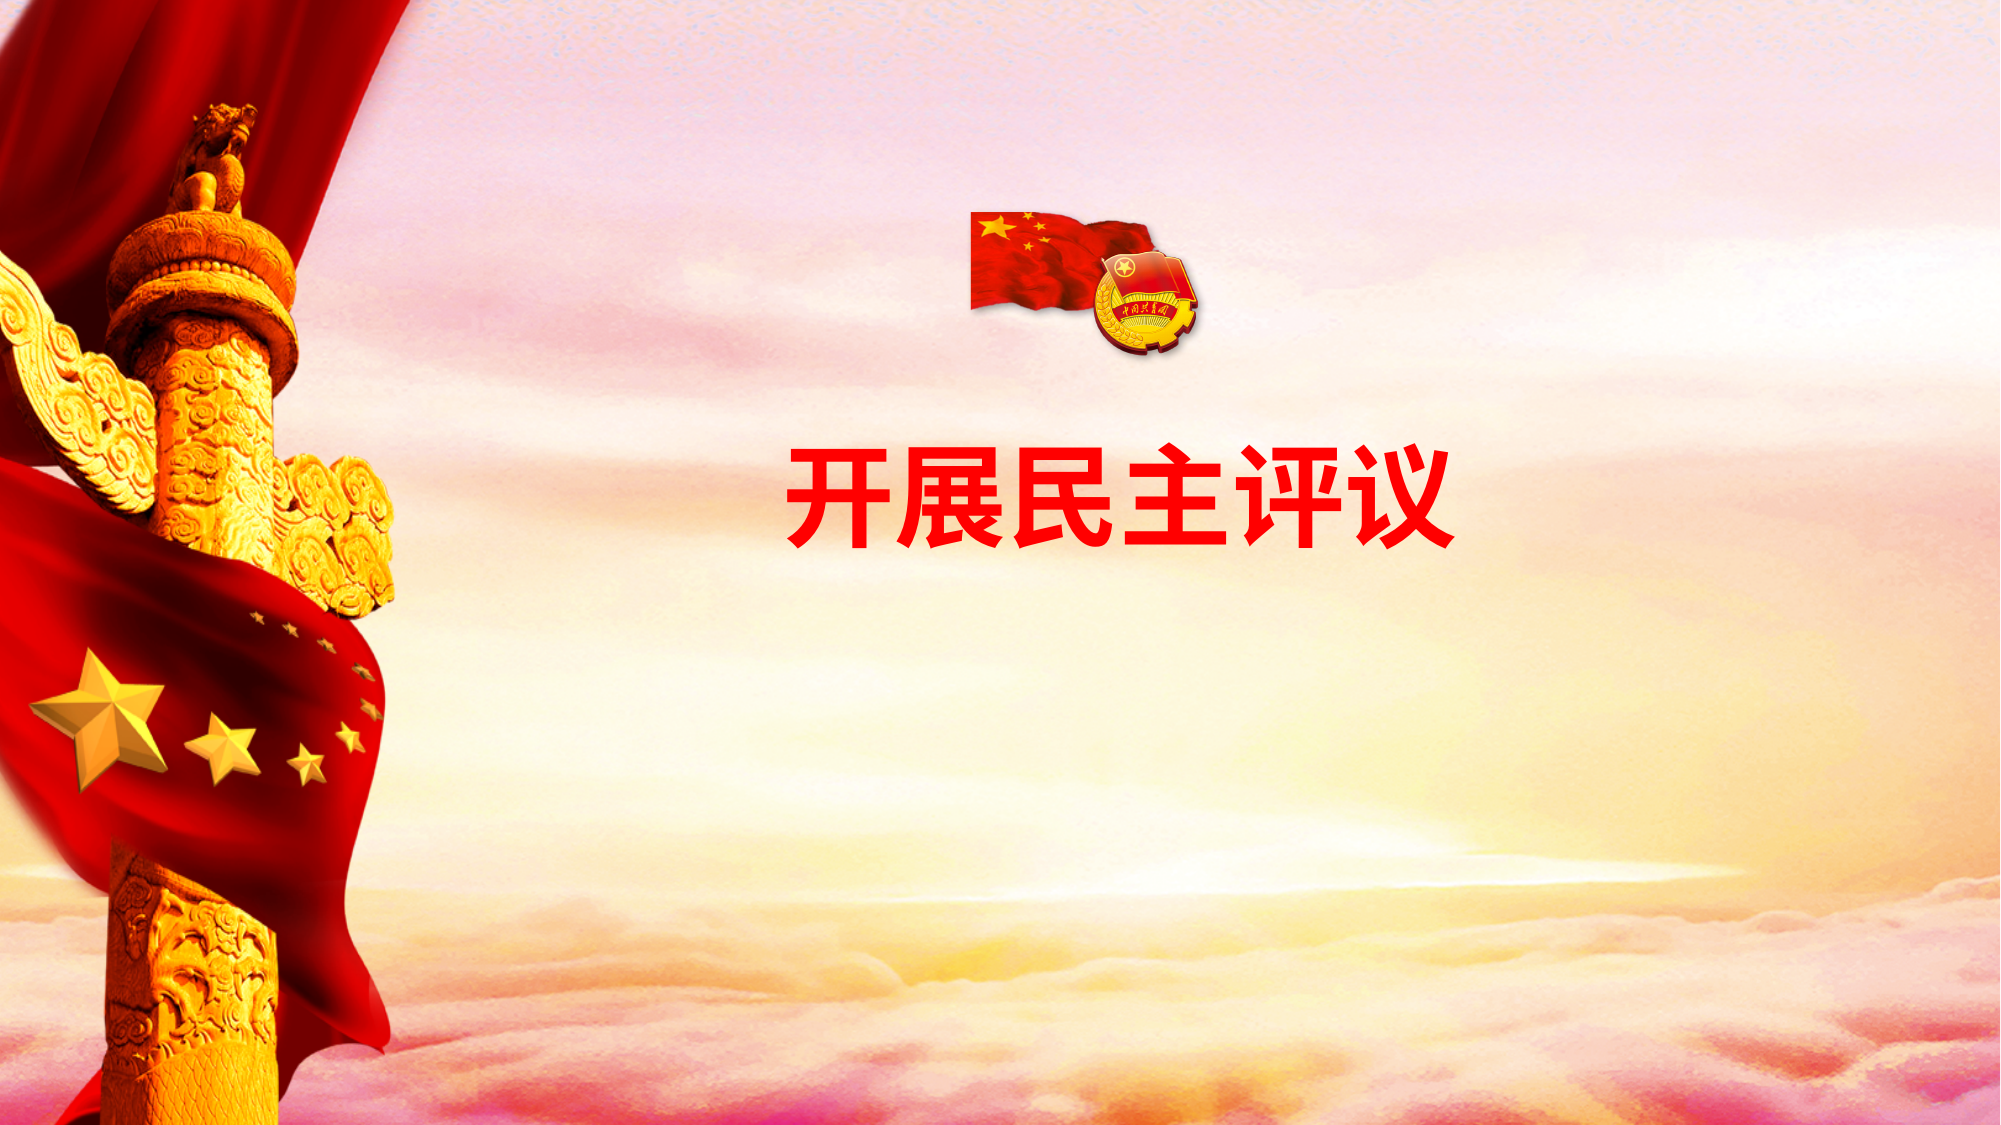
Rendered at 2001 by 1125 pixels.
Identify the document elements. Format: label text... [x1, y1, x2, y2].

text_box 开展民主评议 [478, 418, 1761, 569]
picture [0, 0, 2001, 1125]
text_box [960, 186, 1202, 359]
